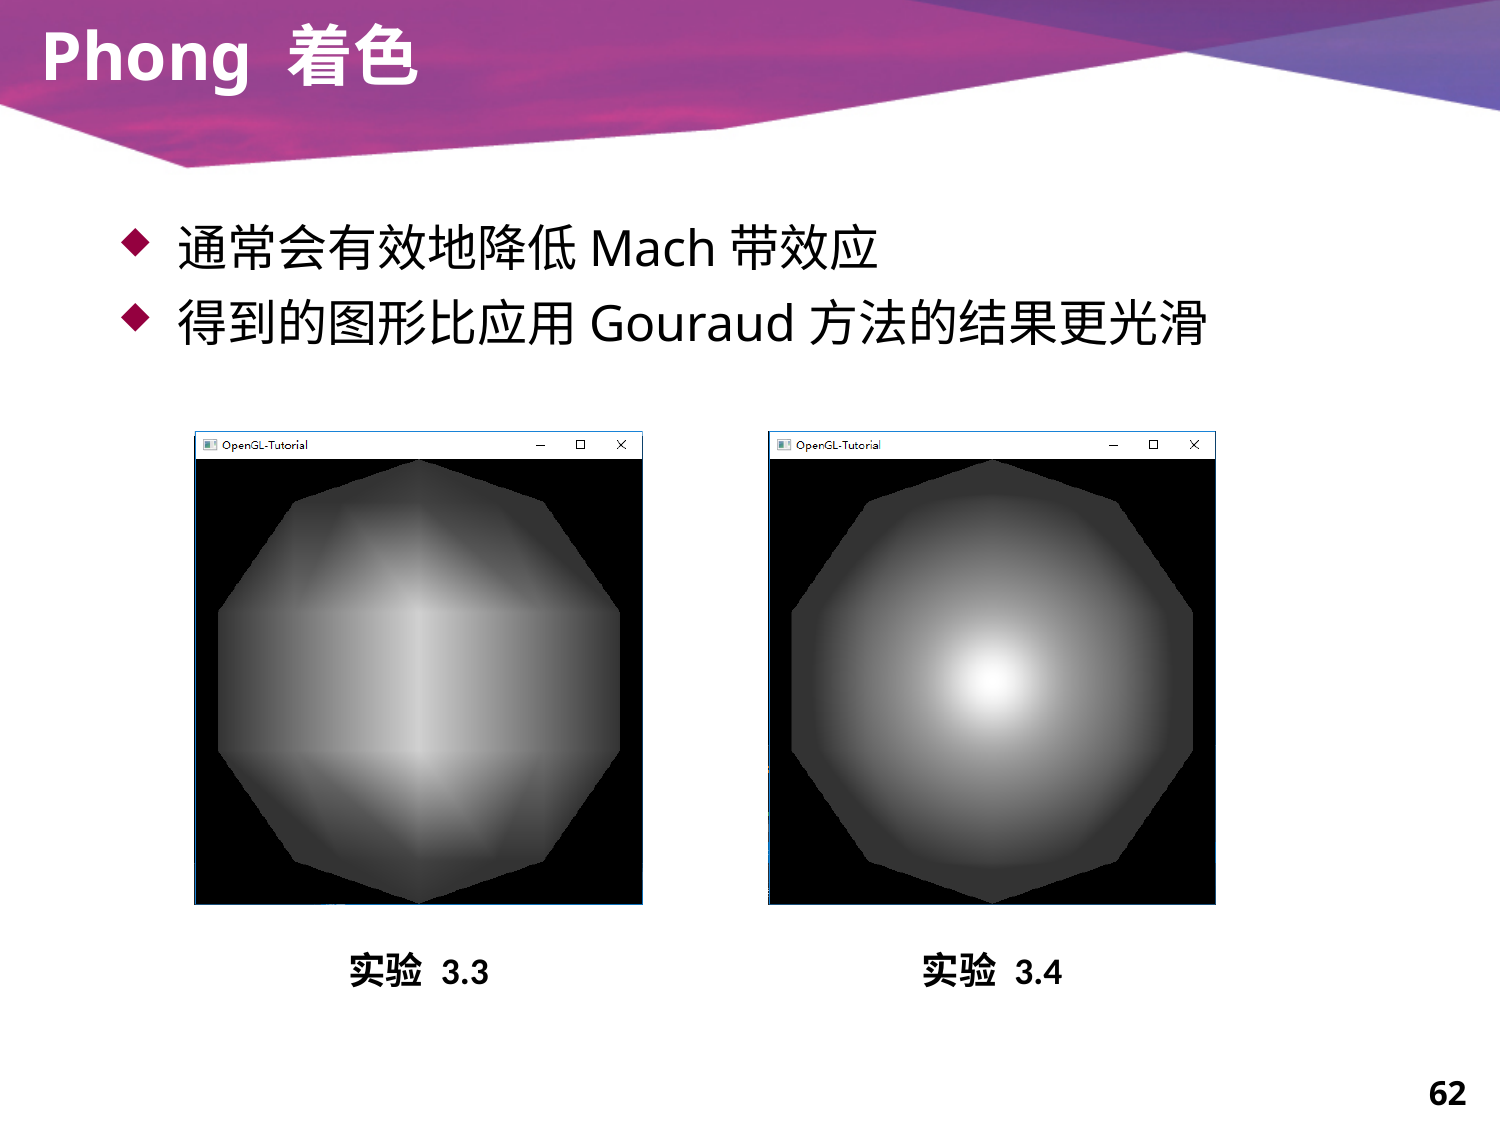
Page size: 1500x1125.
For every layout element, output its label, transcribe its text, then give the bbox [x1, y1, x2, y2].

text_box 实验 3.3 [333, 940, 504, 1000]
picture [0, 0, 1500, 1125]
slide_number 62 [1384, 1065, 1500, 1125]
list 通常会有效地降低Mach带效应 得到的图形比应用Gouraud方法的结果更光滑 [103, 216, 1397, 1001]
text_box 实验 3.4 [907, 940, 1078, 1000]
title Phong 着色 [25, 15, 1320, 104]
